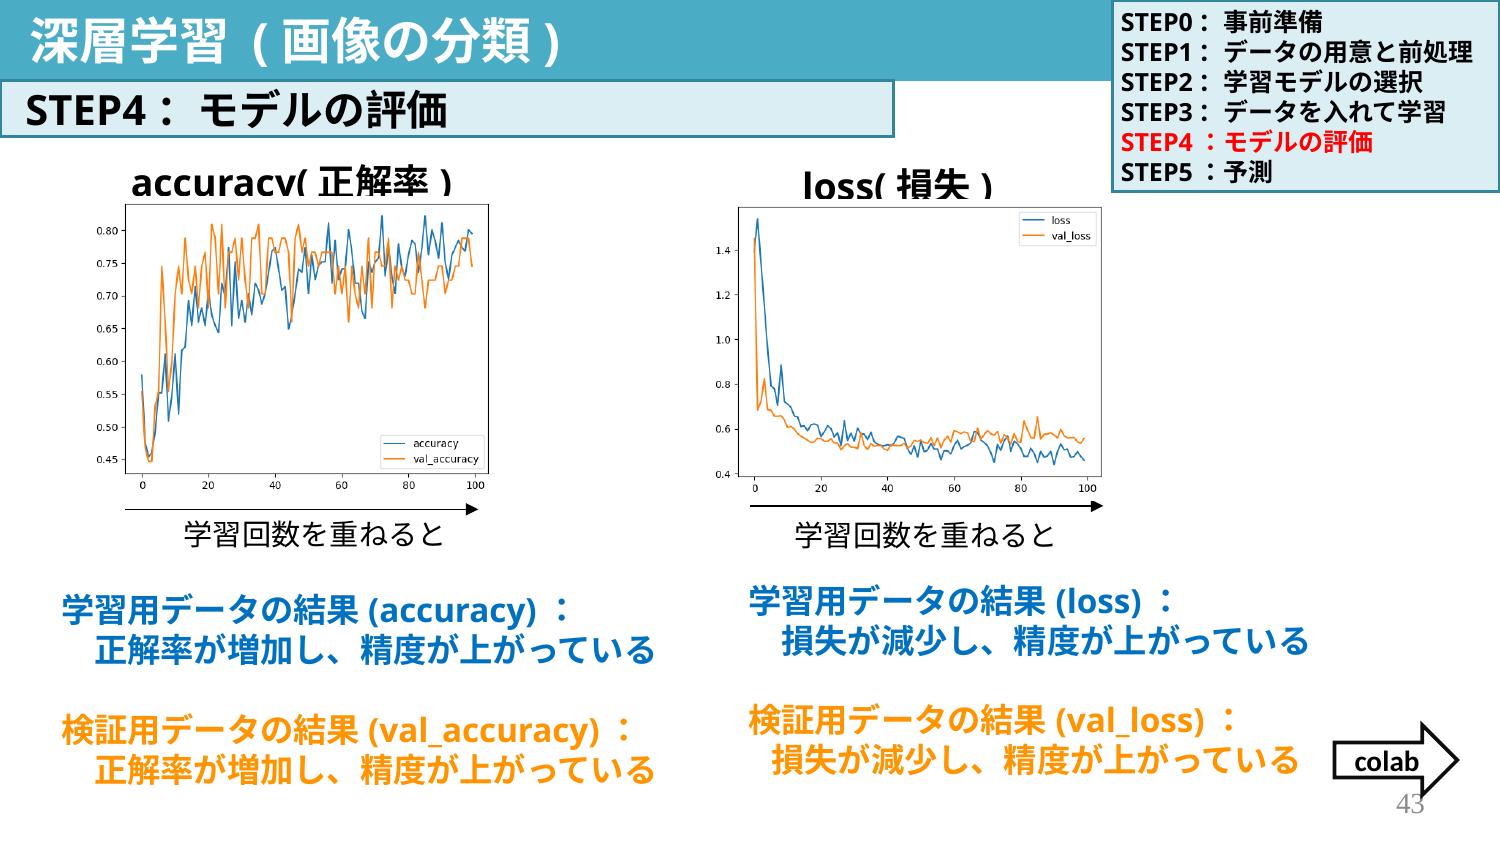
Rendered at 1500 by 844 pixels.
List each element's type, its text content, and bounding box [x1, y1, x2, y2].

text_box accuracy(正解率) [115, 152, 468, 194]
text_box loss(損失) [787, 155, 1008, 197]
text_box 深層学習 (画像の分類) [0, 0, 1112, 81]
text_box colab [1422, 725, 1458, 793]
picture [88, 196, 495, 498]
text_box STEP4：モデルの評価 [0, 80, 894, 137]
text_box 学習用データの結果(accuracy)： 正解率が増加し、精度が上がっている 検証用データの結果(val_accuracy)： 正解率が増加し、精度が上がっている [46, 582, 734, 797]
picture [707, 198, 1107, 501]
text_box 学習用データの結果(loss)： 損失が減少し、精度が上がっている 検証用データの結果(val_loss)： 損失が減少し、精度が上がっている [733, 572, 1422, 787]
slide_number 43 [1080, 784, 1425, 831]
text_box 学習回数を重ねると [169, 518, 462, 559]
text_box 学習回数を重ねると [780, 513, 1073, 560]
text_box STEP0：事前準備 STEP1：データの用意と前処理 STEP2：学習モデルの選択 STEP3：データを入れて学習 STEP4：モデルの評価 STEP5：予測 [1112, 0, 1500, 192]
